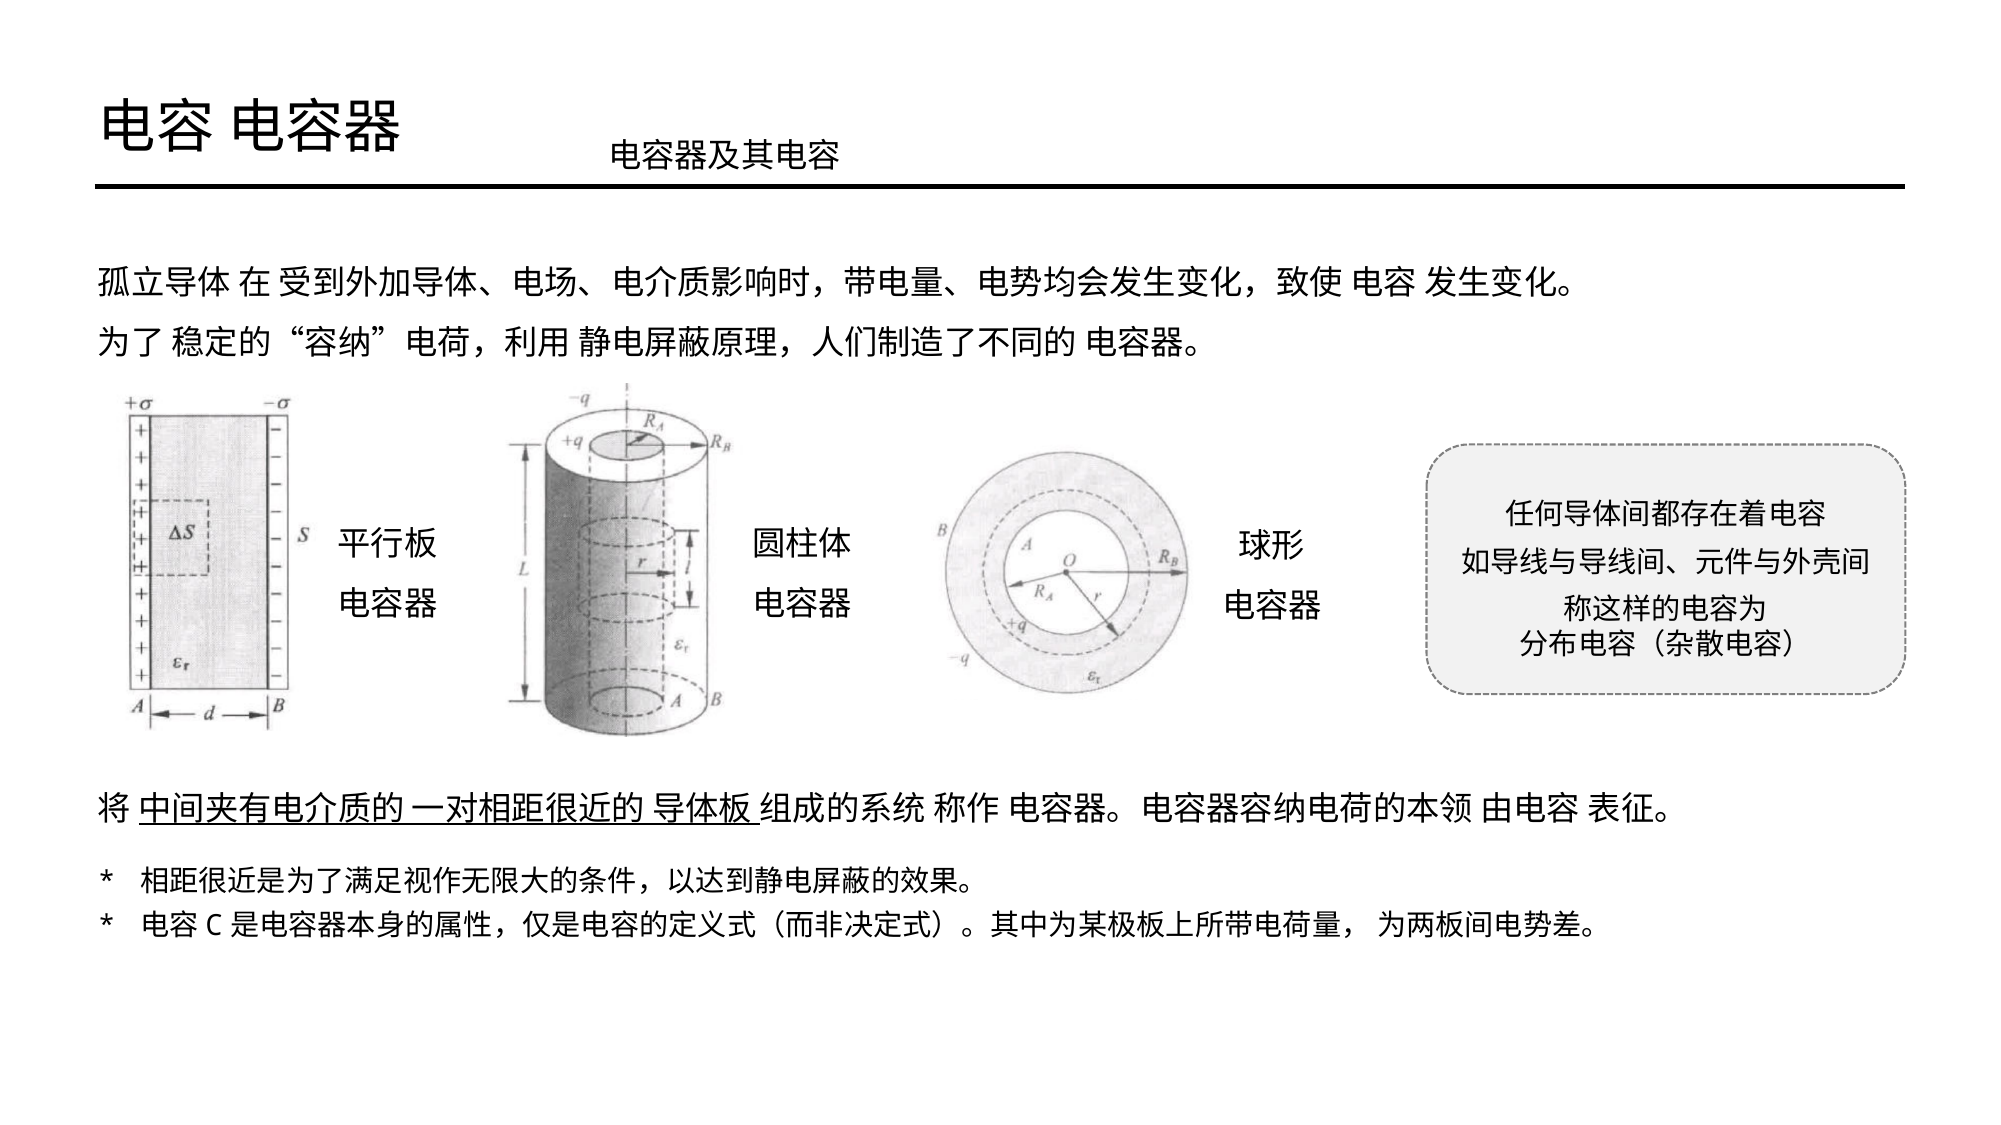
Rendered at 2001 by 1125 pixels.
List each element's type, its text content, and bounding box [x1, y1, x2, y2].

picture [481, 383, 755, 737]
text_box 圆柱体 电容器 [755, 495, 879, 630]
text_box 平行板 电容器 [322, 495, 464, 630]
text_box 孤立导体 在 受到外加导体、电场、电介质影响时，带电量、电势均会发生变化，致使 电容 发生变化。 为了 稳定的“容纳”电荷，利用 静电屏蔽原理，人们制造了不同的 电容器。 [83, 233, 1906, 369]
text_box 电容器及其电容 [593, 127, 879, 182]
text_box 任何导体间都存在着电容 如导线与导线间、元件与外壳间 称这样的电容为 分布电容（杂散电容） [1425, 443, 1907, 696]
text_box 球形 电容器 [1206, 497, 1351, 632]
picture [915, 425, 1206, 700]
text_box 电容 电容器 [83, 81, 573, 167]
picture [94, 383, 322, 734]
